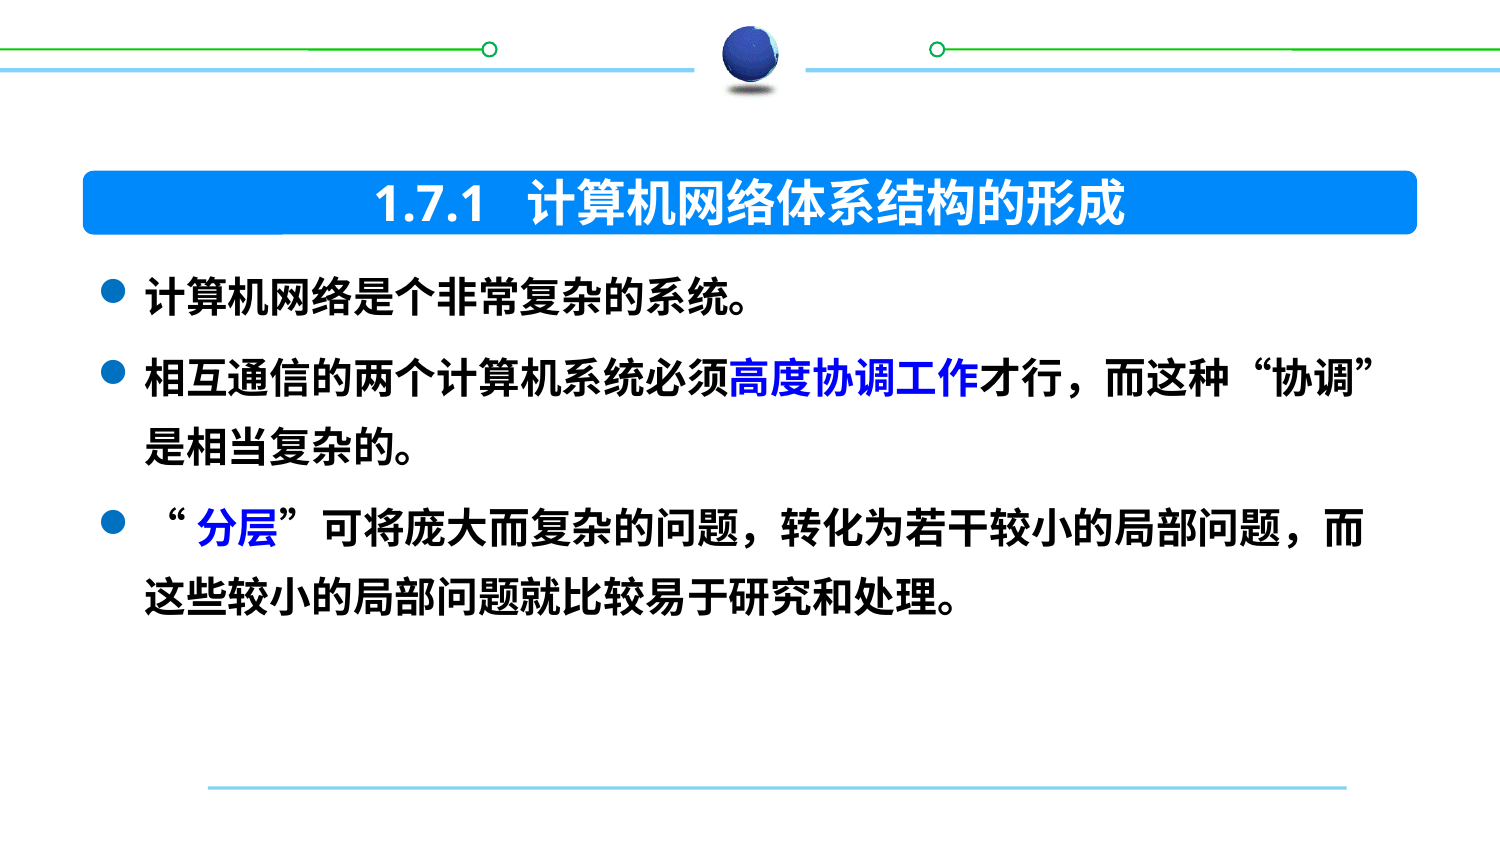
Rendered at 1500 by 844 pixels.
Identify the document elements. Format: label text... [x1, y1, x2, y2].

text_box 1.7.1 计算机网络体系结构的形成 [359, 163, 1141, 239]
text_box 计算机网络是个非常复杂的系统。 相互通信的两个计算机系统必须高度协调工作才行，而这种“协调”是相当复杂的。 “分层”可将庞大而复杂的问题，转化为若干较小的局部问题，而这些较小的局部问题就比较易于研究和处理。 [82, 244, 1418, 629]
text_box [82, 170, 359, 235]
picture [720, 24, 780, 100]
text_box [1141, 170, 1418, 235]
